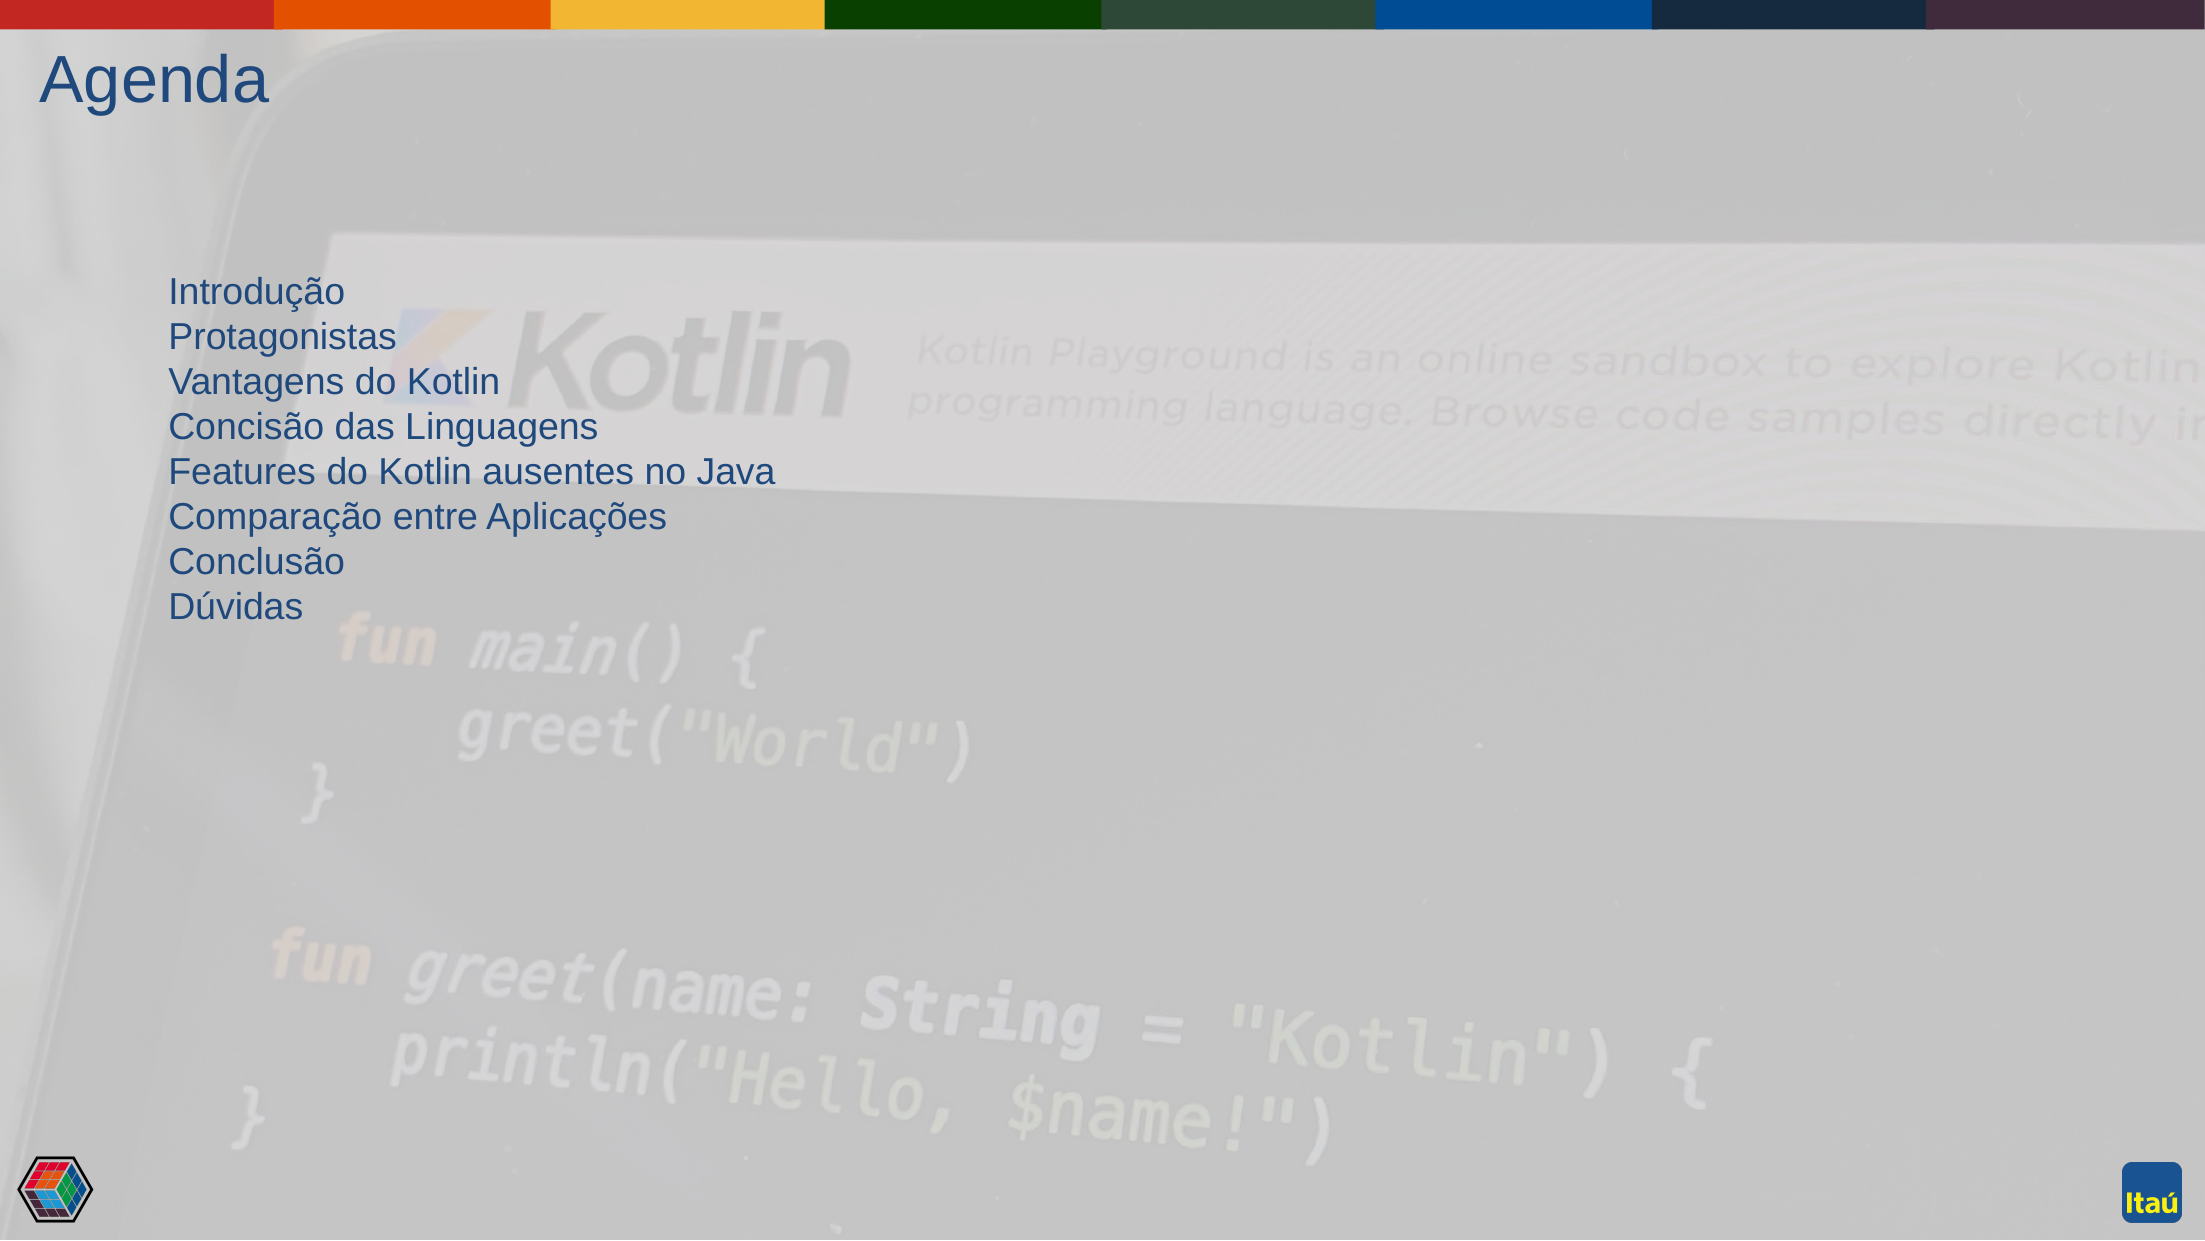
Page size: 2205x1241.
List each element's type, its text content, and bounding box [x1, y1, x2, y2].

text_box Introdução Protagonistas Vantagens do Kotlin Concisão das Linguagens Features do Kotlin ausentes no Java Comparação entre Aplicações Conclusão Dúvidas [153, 259, 2185, 735]
picture [2122, 1162, 2182, 1223]
text_box Agenda [39, 25, 878, 127]
picture [15, 1149, 95, 1229]
